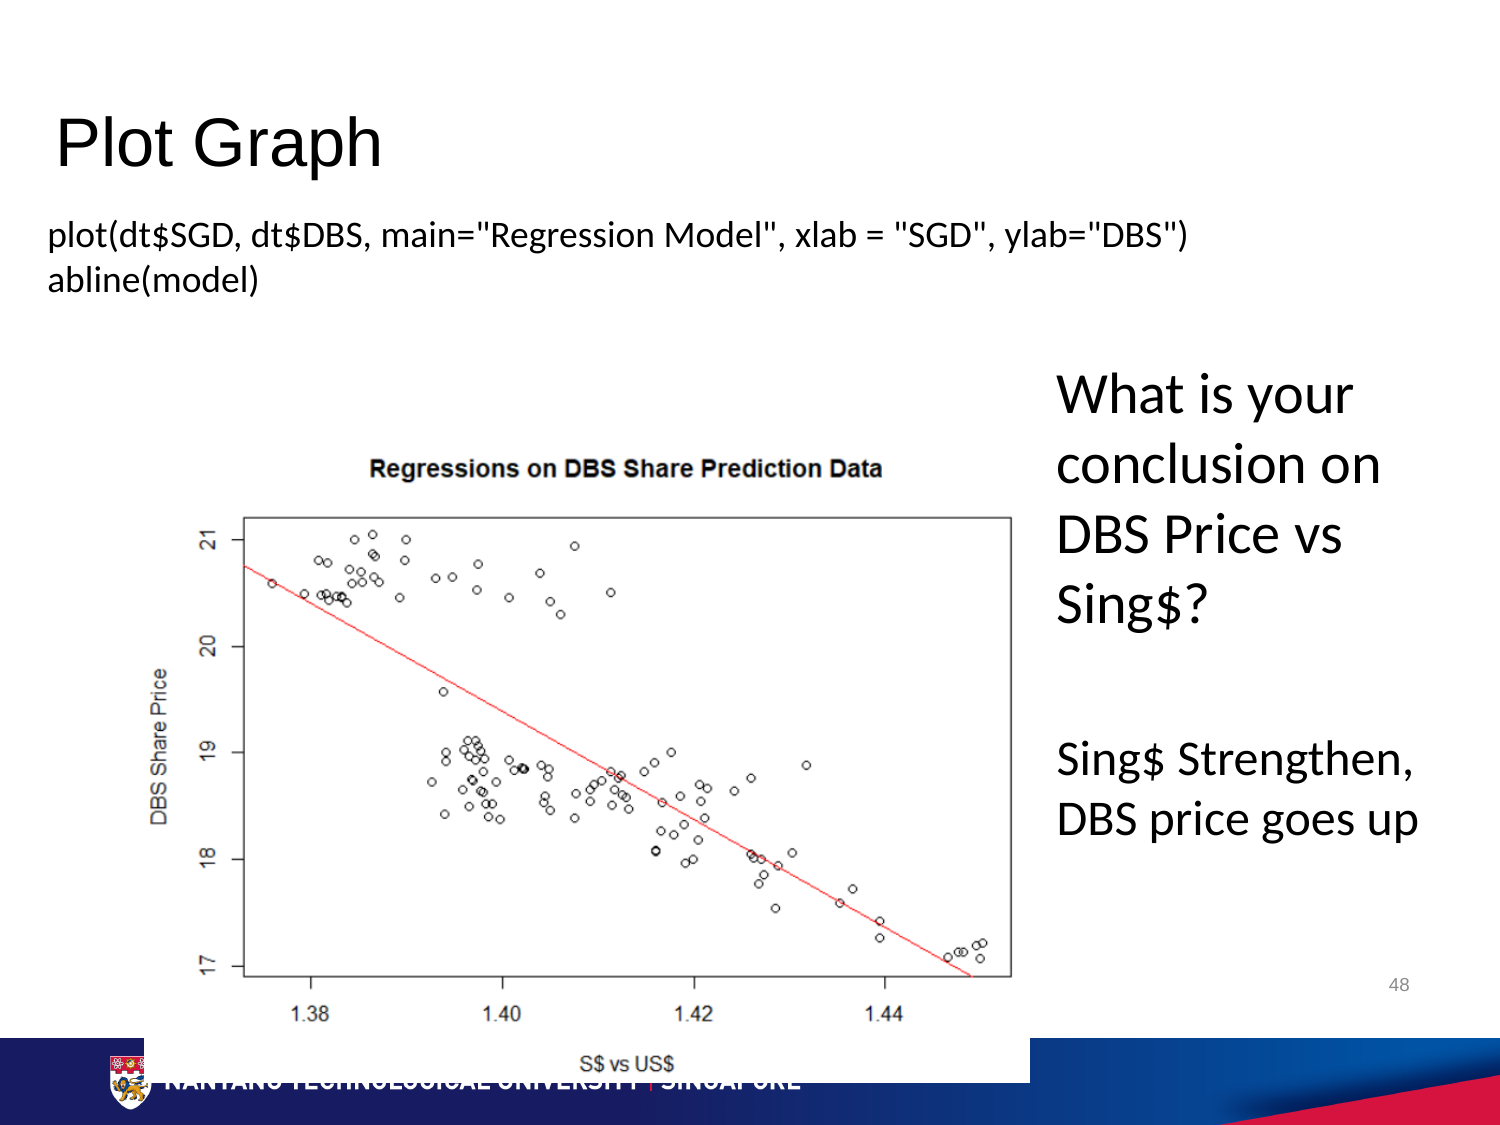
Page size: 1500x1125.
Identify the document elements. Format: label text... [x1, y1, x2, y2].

text_box Sing$ Strengthen, DBS price goes up [1041, 718, 1455, 854]
slide_number 48 [1074, 953, 1425, 1014]
text_box What is your conclusion on DBS Price vs Sing$? [1041, 347, 1415, 643]
picture [0, 436, 1500, 1125]
text_box plot(dt$SGD, dt$DBS, main="Regression Model", xlab = "SGD", ylab="DBS") abline(model) [32, 202, 1425, 308]
title Plot Graph [40, 29, 1335, 202]
